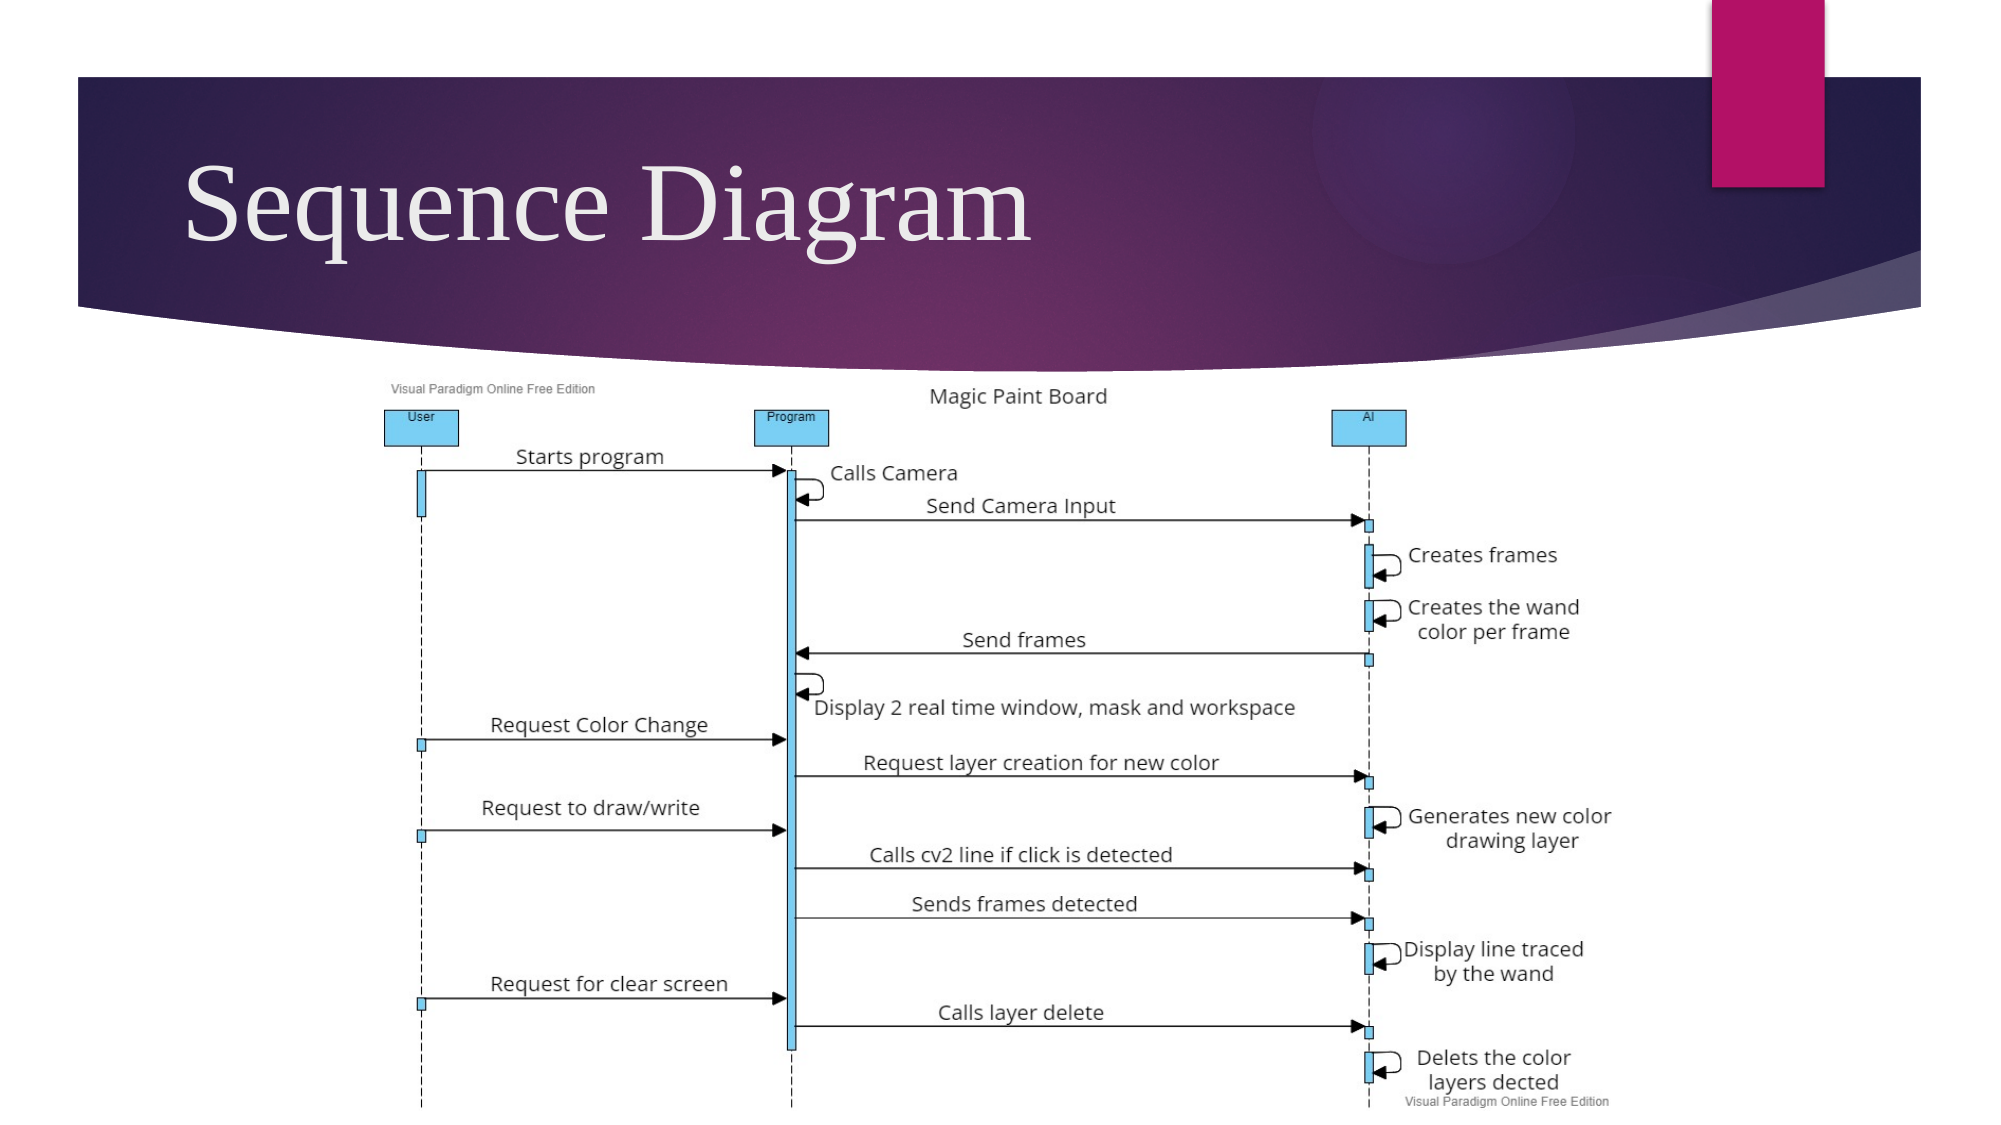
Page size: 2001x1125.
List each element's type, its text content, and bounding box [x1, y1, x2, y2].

title Sequence Diagram [166, 137, 1604, 254]
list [384, 376, 1616, 1112]
